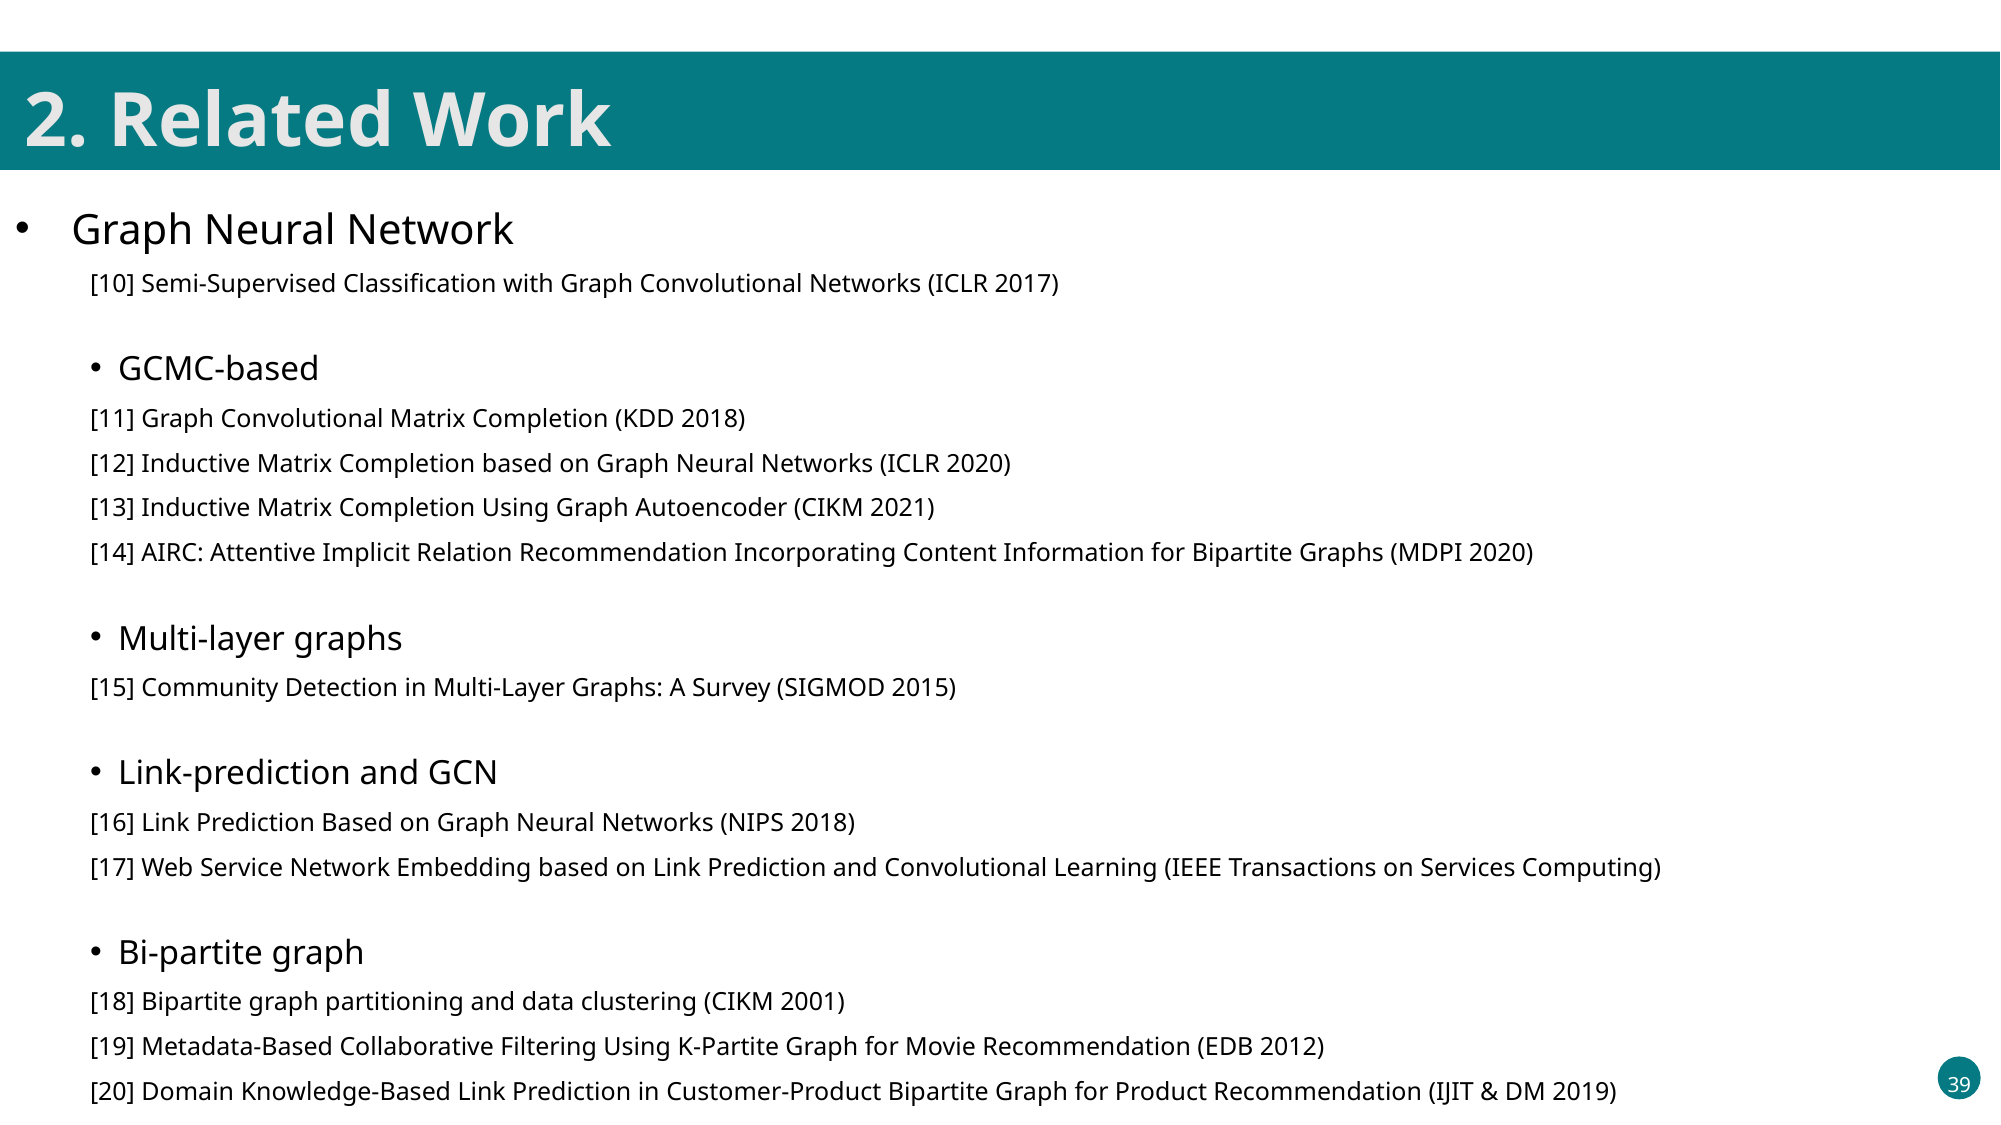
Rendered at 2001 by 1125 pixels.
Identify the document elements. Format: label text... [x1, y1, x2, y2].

text_box 2. Related Work [10, 19, 2000, 169]
text_box [0, 51, 2000, 170]
text_box Graph Neural Network [10] Semi-Supervised Classification with Graph Convolutional Networks (ICLR 2017) GCMC-based [11] Graph Convolutional Matrix Completion (KDD 2018) [12] Inductive Matrix Completion based on Graph Neural Networks (ICLR 2020) [13] Inductive Matrix Completion Using Graph Autoencoder (CIKM 2021) [14] AIRC: Attentive Implicit Relation Recommendation Incorporating Content Information for Bipartite Graphs (MDPI 2020) Multi-layer graphs [15] Community Detection in Multi-Layer Graphs: A Survey (SIGMOD 2015) Link-prediction and GCN [16] Link Prediction Based on Graph Neural Networks (NIPS 2018) [17] Web Service Network Embedding based on Link Prediction and Convolutional Learning (IEEE Transactions on Services Computing) Bi-partite graph [18] Bipartite graph partitioning and data clustering (CIKM 2001) [19] Metadata-Based Collaborative Filtering Using K-Partite Graph for Movie Recommendation (EDB 2012) [20] Domain Knowledge-Based Link Prediction in Customer-Product Bipartite Graph for Product Recommendation (IJIT & DM 2019) [0, 170, 2000, 1125]
